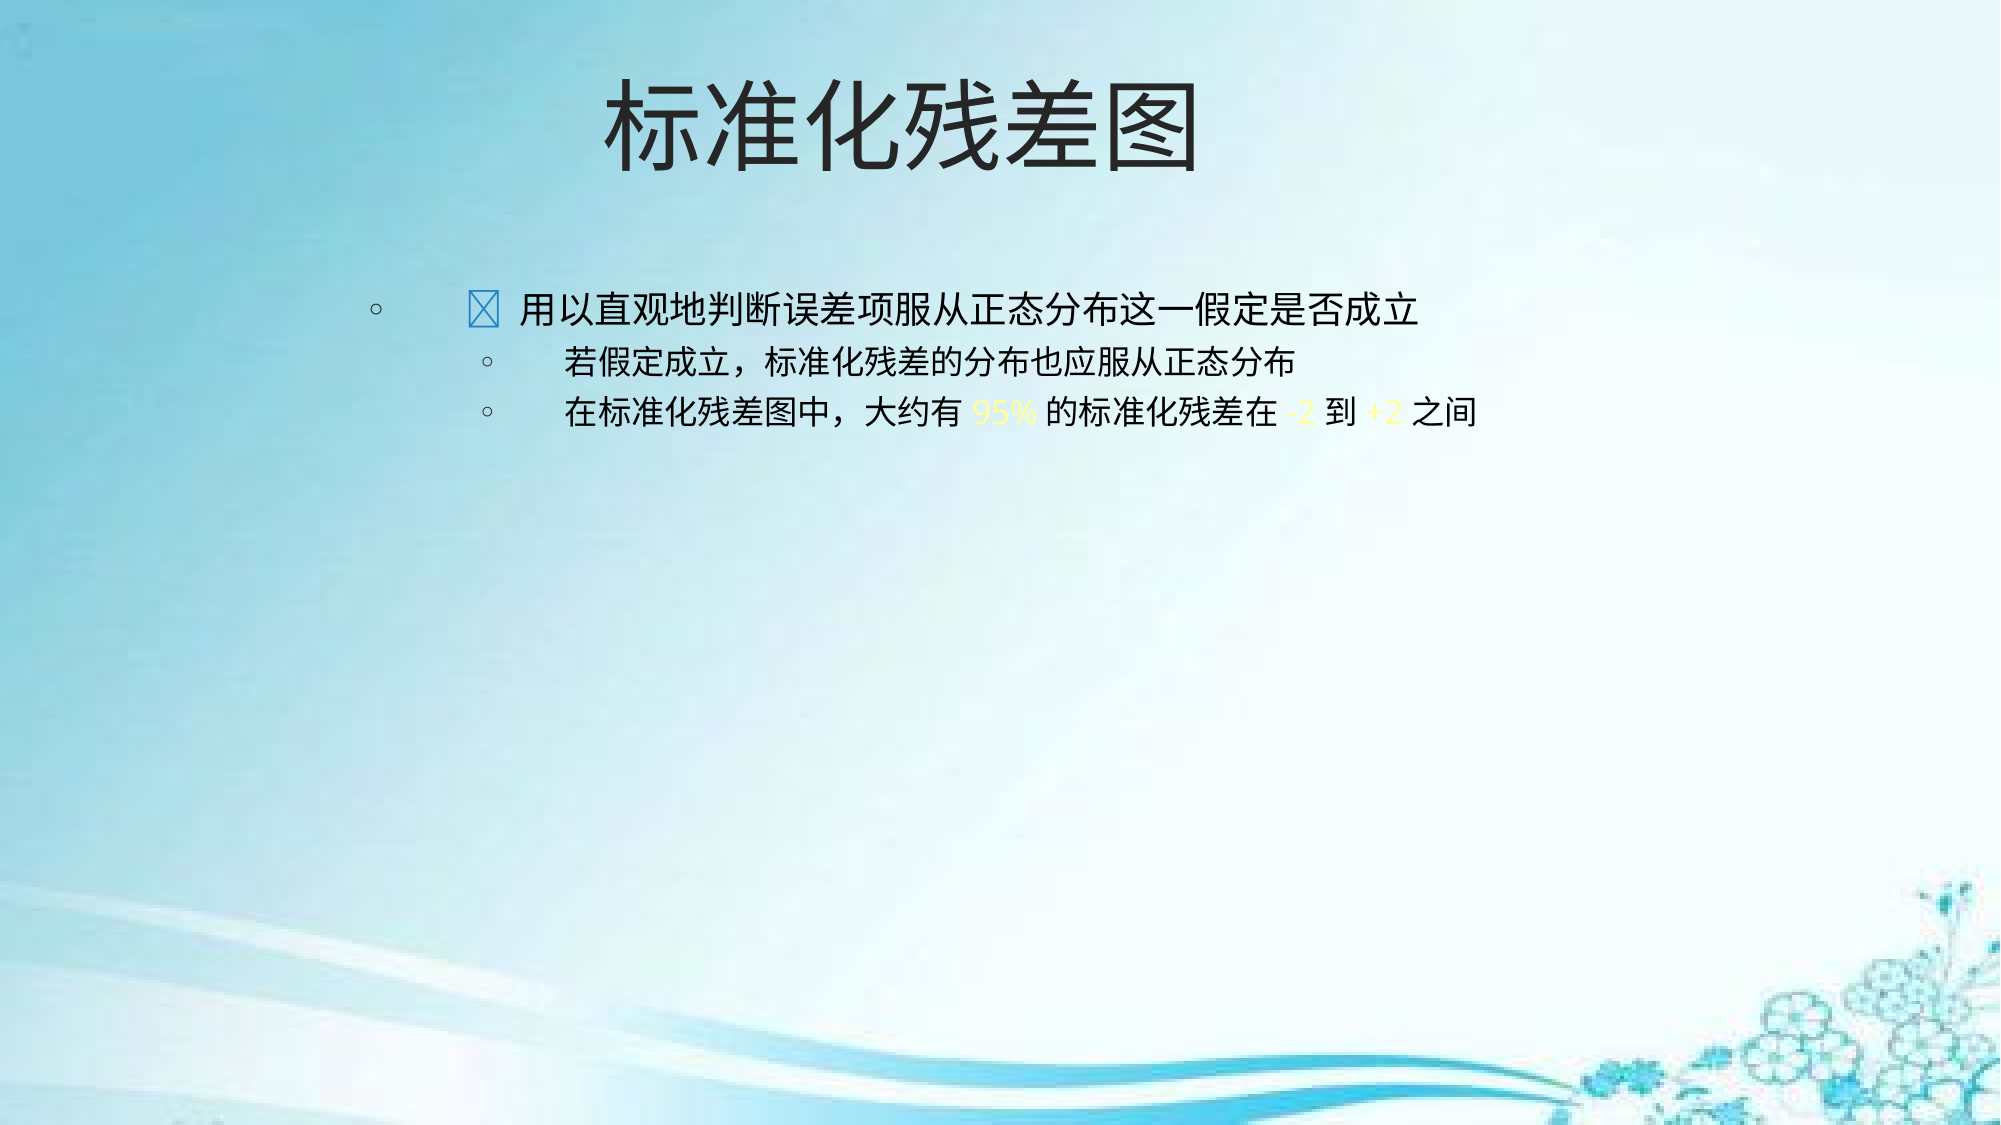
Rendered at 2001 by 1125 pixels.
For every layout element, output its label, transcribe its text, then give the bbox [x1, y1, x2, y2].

picture [0, 0, 2001, 1125]
title 标准化残差图 [587, 37, 1688, 225]
list  用以直观地判断误差项服从正态分布这一假定是否成立 若假定成立，标准化残差的分布也应服从正态分布 在标准化残差图中，大约有95%的标准化残差在-2到+2之间 [350, 278, 1650, 975]
